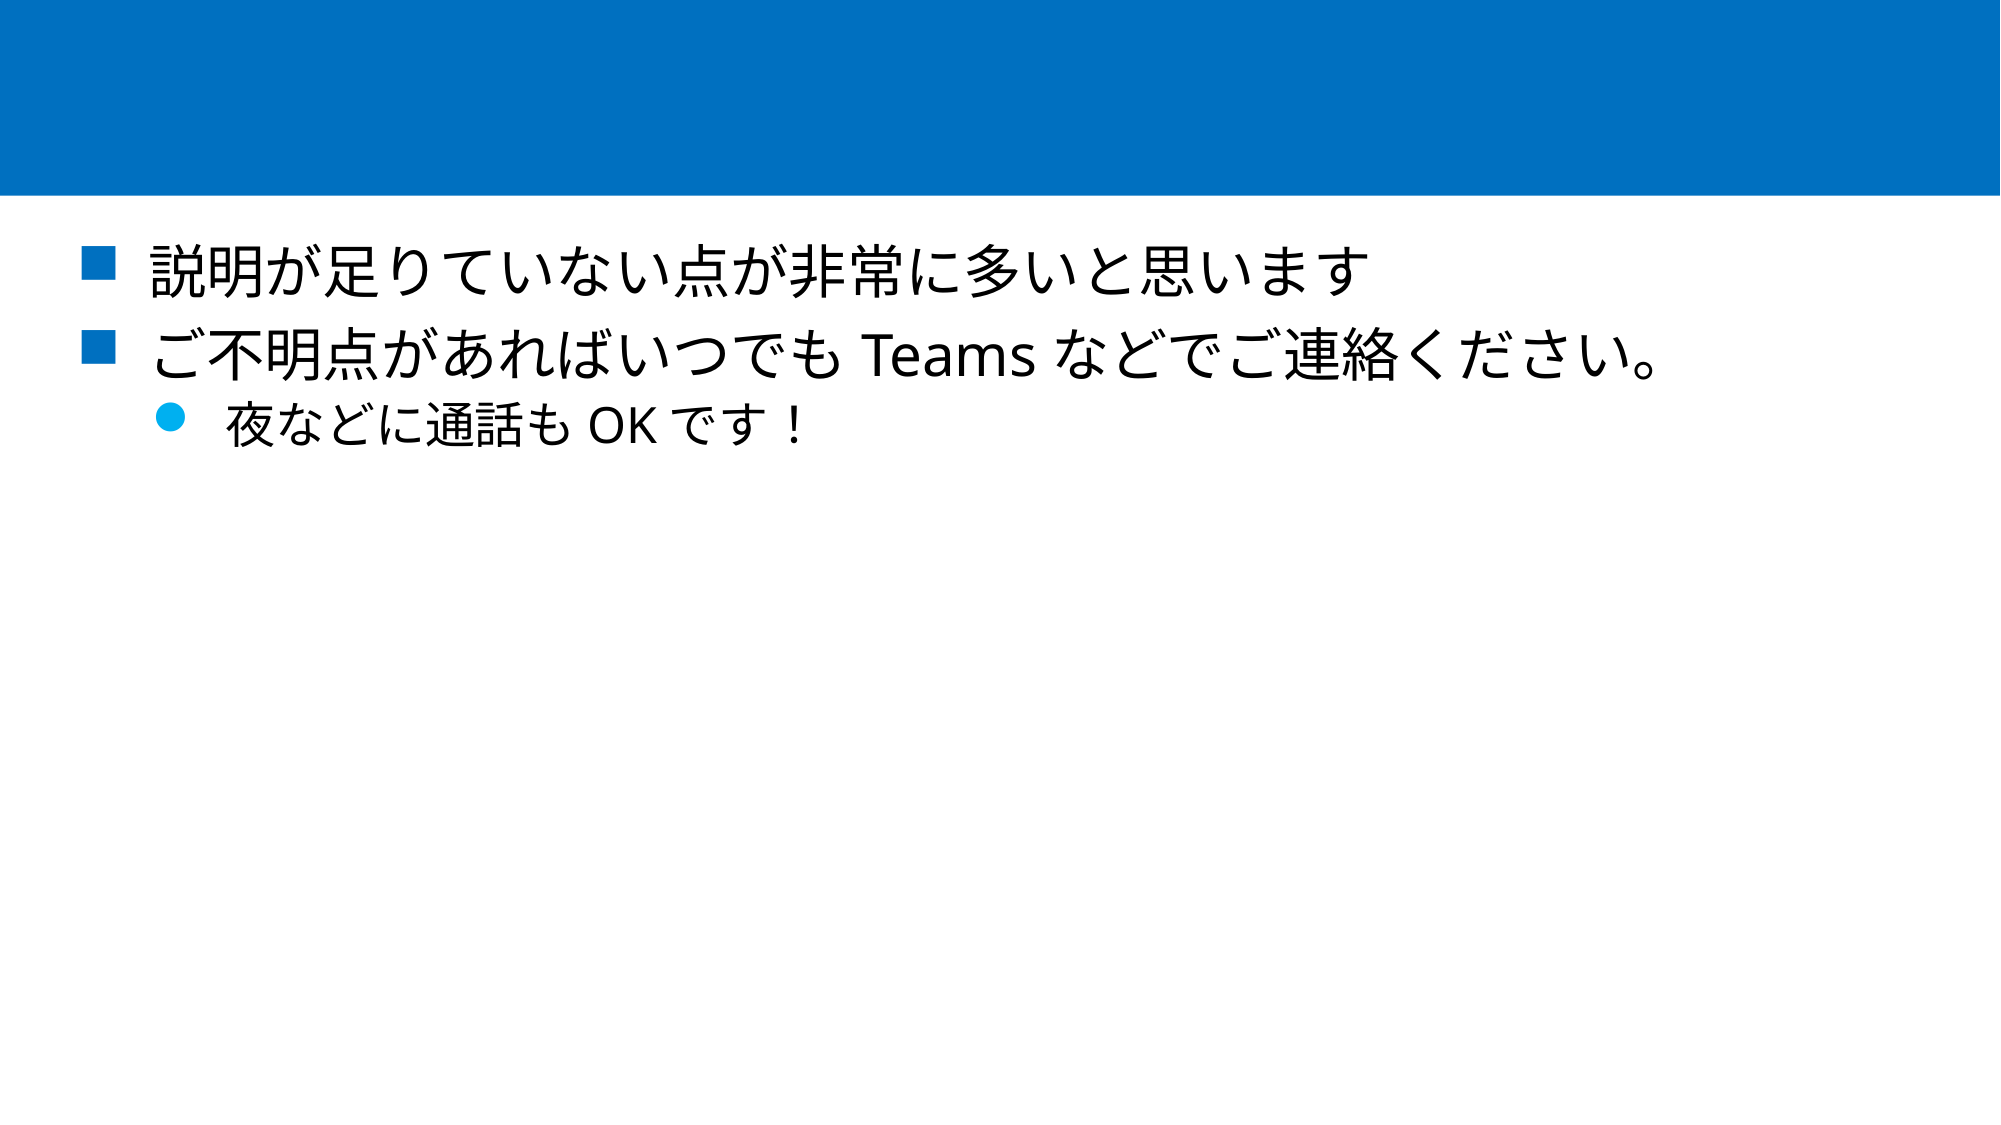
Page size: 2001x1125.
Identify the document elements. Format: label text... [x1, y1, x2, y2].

list 説明が足りていない点が非常に多いと思います ご不明点があればいつでもTeamsなどでご連絡ください。 夜などに通話もOKです！ [61, 235, 1787, 949]
